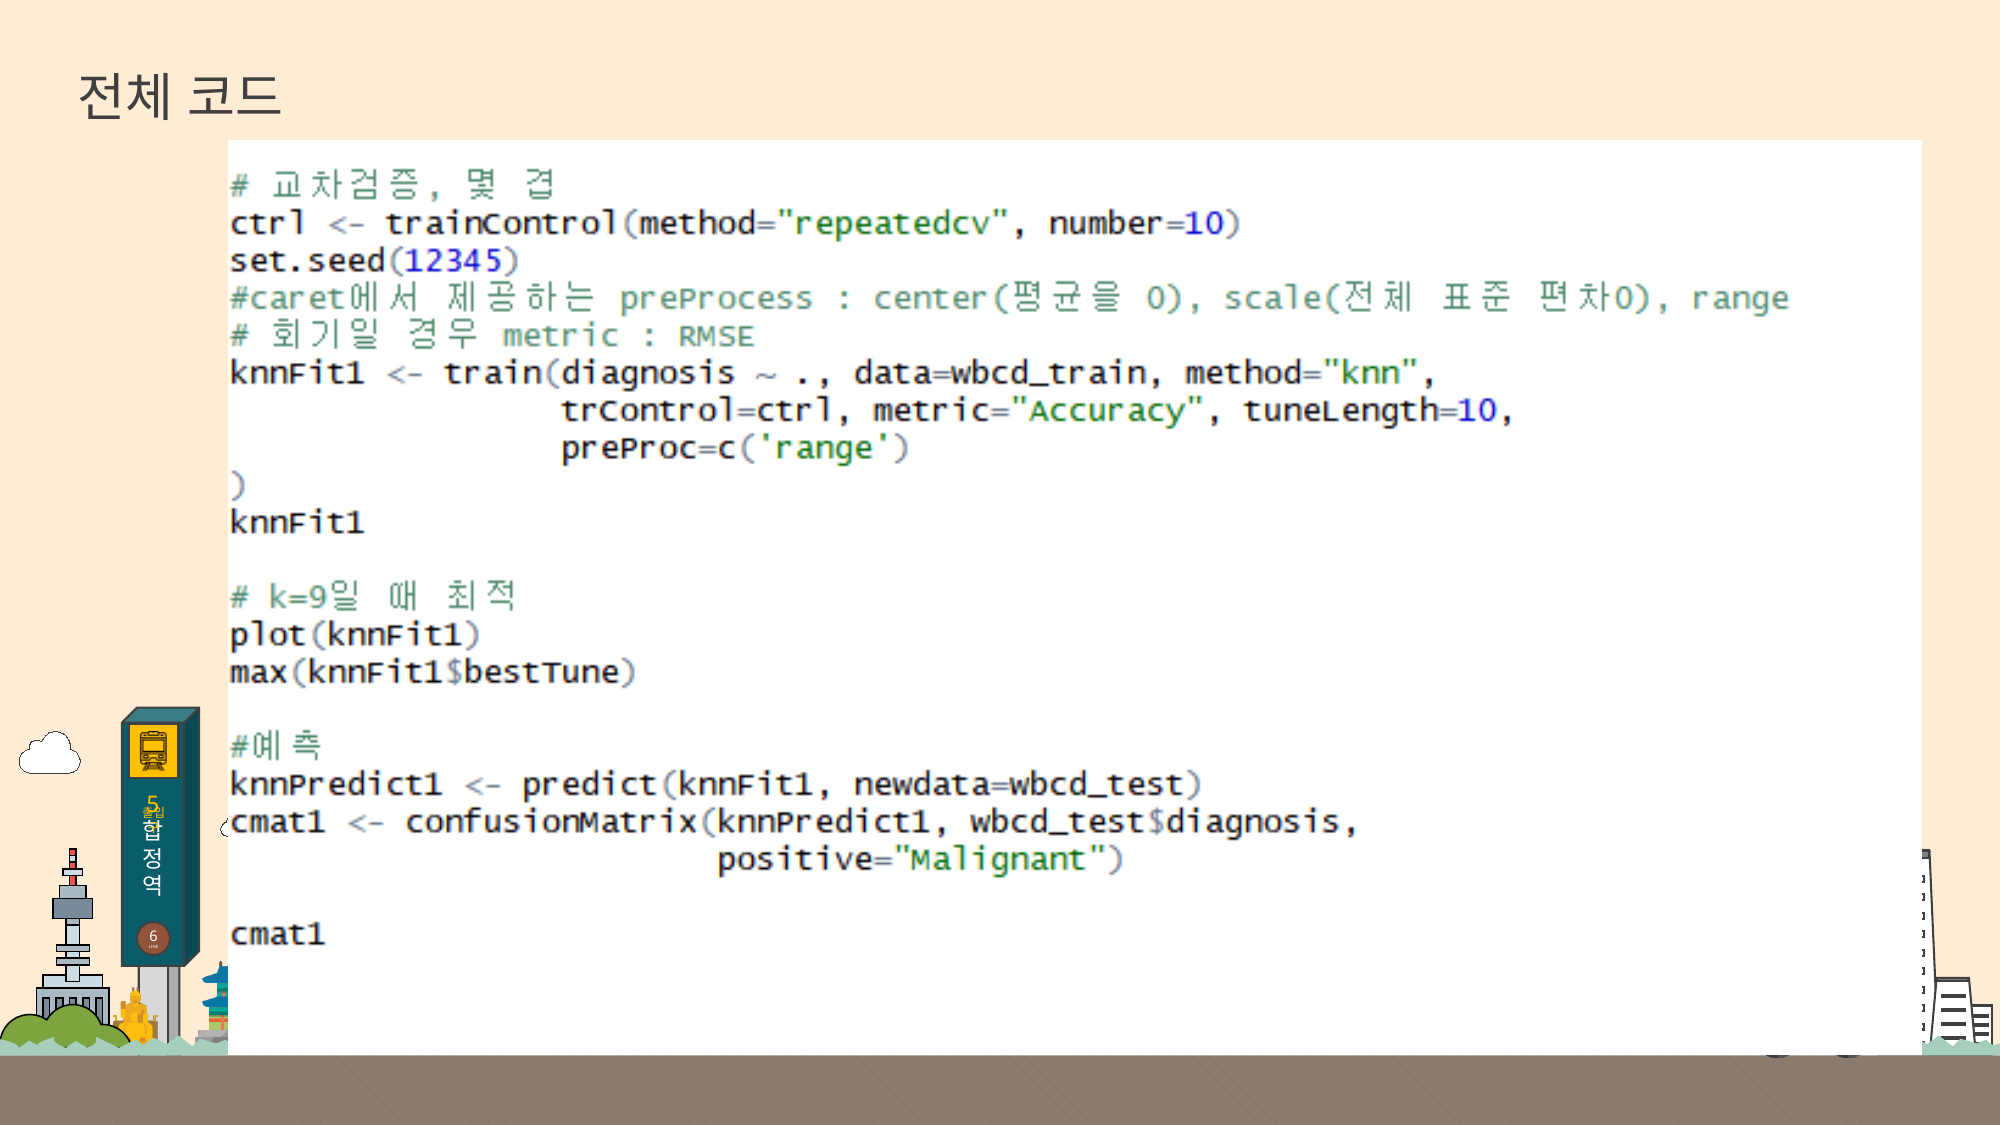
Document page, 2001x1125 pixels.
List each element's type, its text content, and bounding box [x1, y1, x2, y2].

text_box 전체 코드 [62, 57, 298, 135]
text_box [0, 707, 2000, 1125]
picture [228, 140, 1922, 1055]
